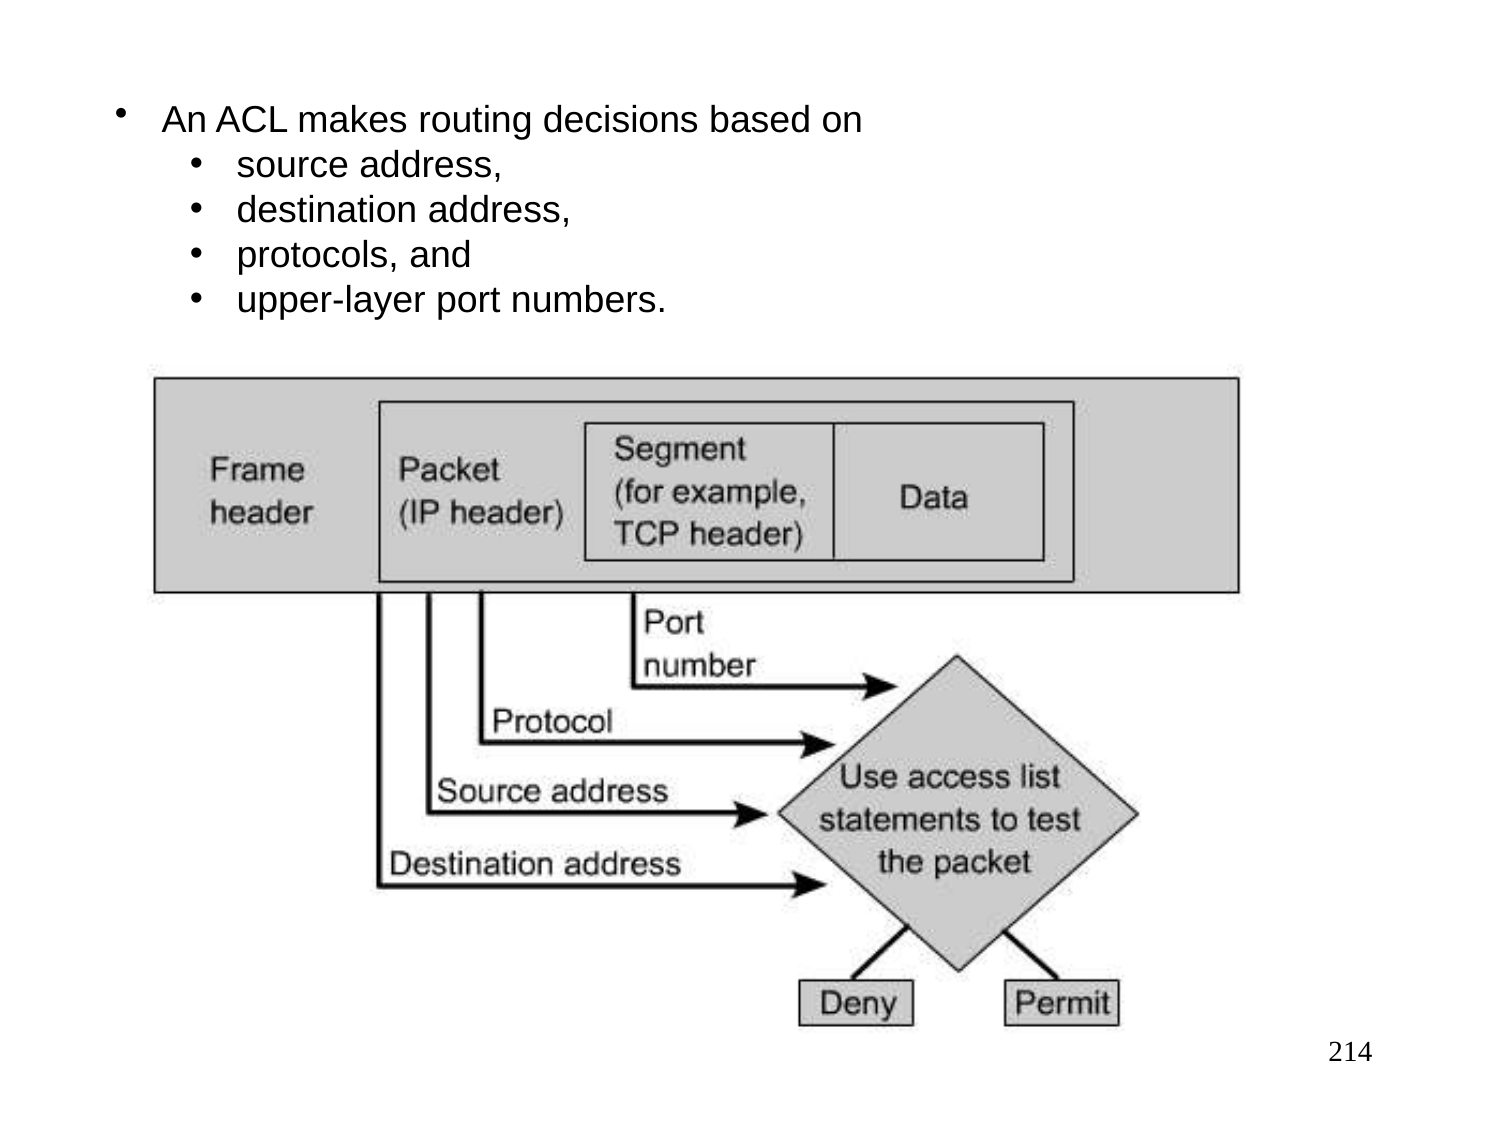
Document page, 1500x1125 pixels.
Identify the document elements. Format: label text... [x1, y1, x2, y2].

text_box An ACL makes routing decisions based on source address, destination address, protocols, and upper-layer port numbers. [99, 87, 1350, 328]
picture [62, 262, 1311, 1117]
slide_number 214 [1315, 1024, 1388, 1101]
